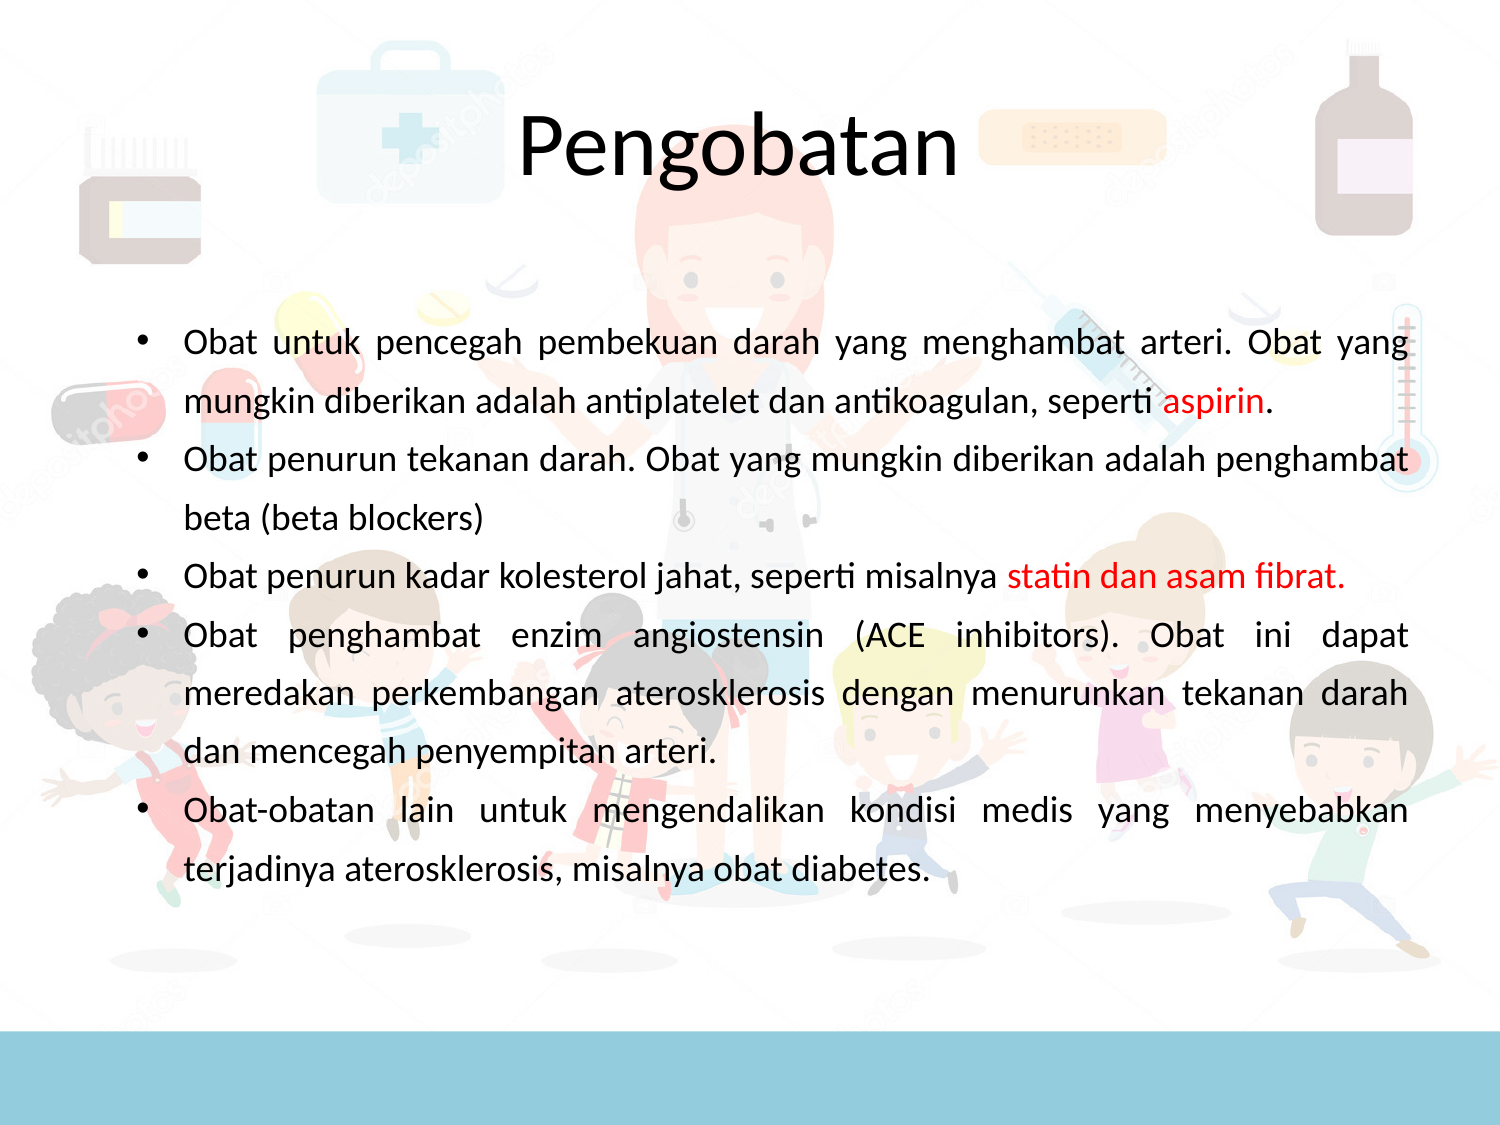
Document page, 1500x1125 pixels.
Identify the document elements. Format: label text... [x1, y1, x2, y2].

text_box Obat untuk pencegah pembekuan darah yang menghambat arteri. Obat yang mungkin diberikan adalah antiplatelet dan antikoagulan, seperti aspirin. Obat penurun tekanan darah. Obat yang mungkin diberikan adalah penghambat beta (beta blockers) Obat penurun kadar kolesterol jahat, seperti misalnya statin dan asam fibrat. Obat penghambat enzim angiostensin (ACE inhibitors). Obat ini dapat meredakan perkembangan aterosklerosis dengan menurunkan tekanan darah dan mencegah penyempitan arteri. Obat-obatan lain untuk mengendalikan kondisi medis yang menyebabkan terjadinya aterosklerosis, misalnya obat diabetes. [121, 296, 1425, 896]
title Pengobatan [75, 45, 1425, 233]
text_box [0, 1031, 1500, 1125]
